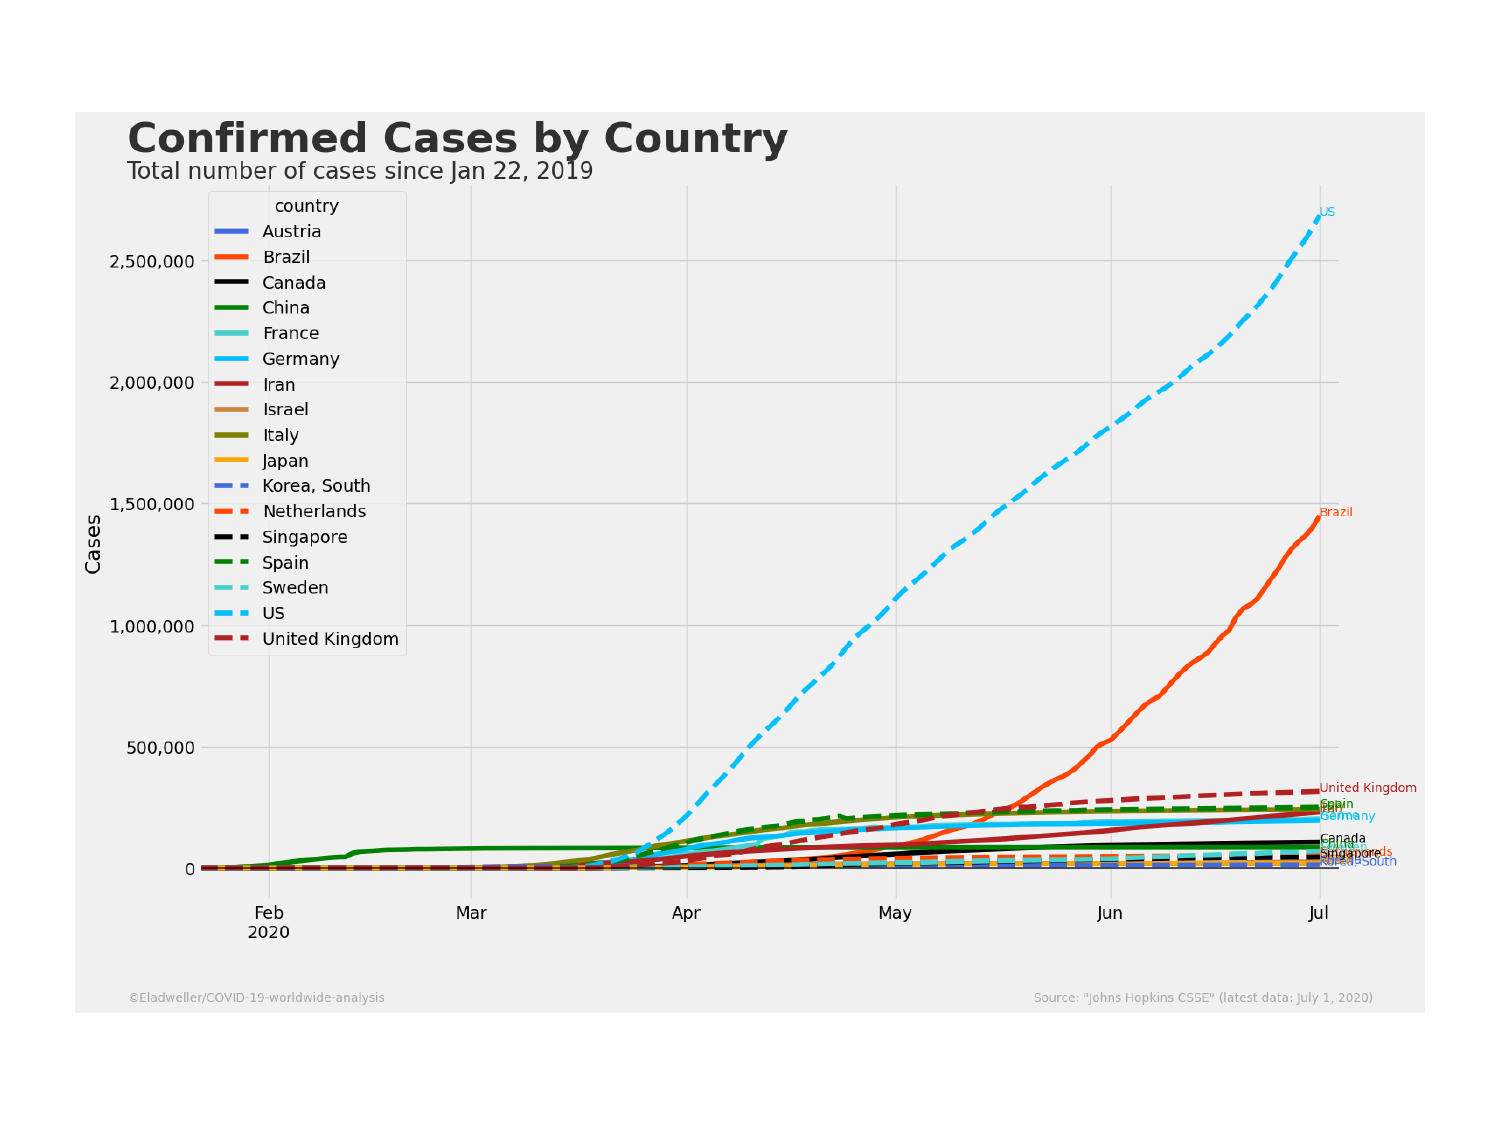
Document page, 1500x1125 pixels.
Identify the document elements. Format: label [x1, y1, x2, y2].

picture [74, 112, 1426, 1013]
